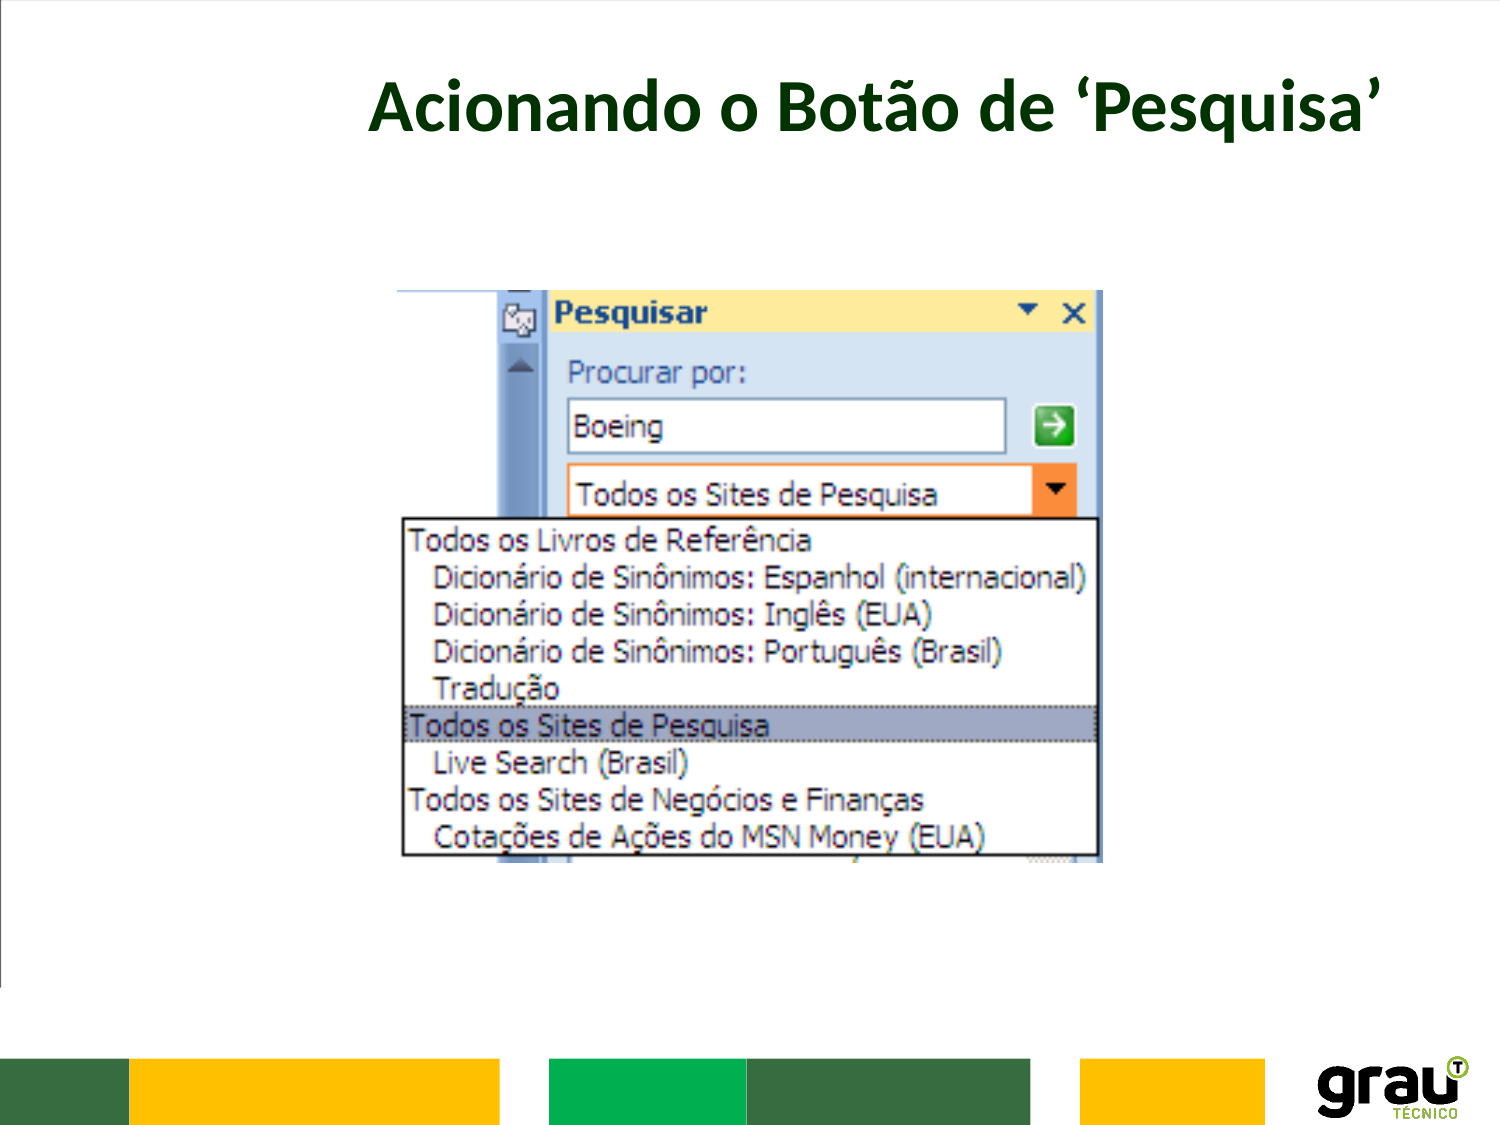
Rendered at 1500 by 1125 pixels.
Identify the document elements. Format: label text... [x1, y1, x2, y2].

title Acionando o Botão de ‘Pesquisa’ [49, 7, 1400, 195]
picture [1316, 1055, 1470, 1121]
picture [0, 0, 1500, 987]
